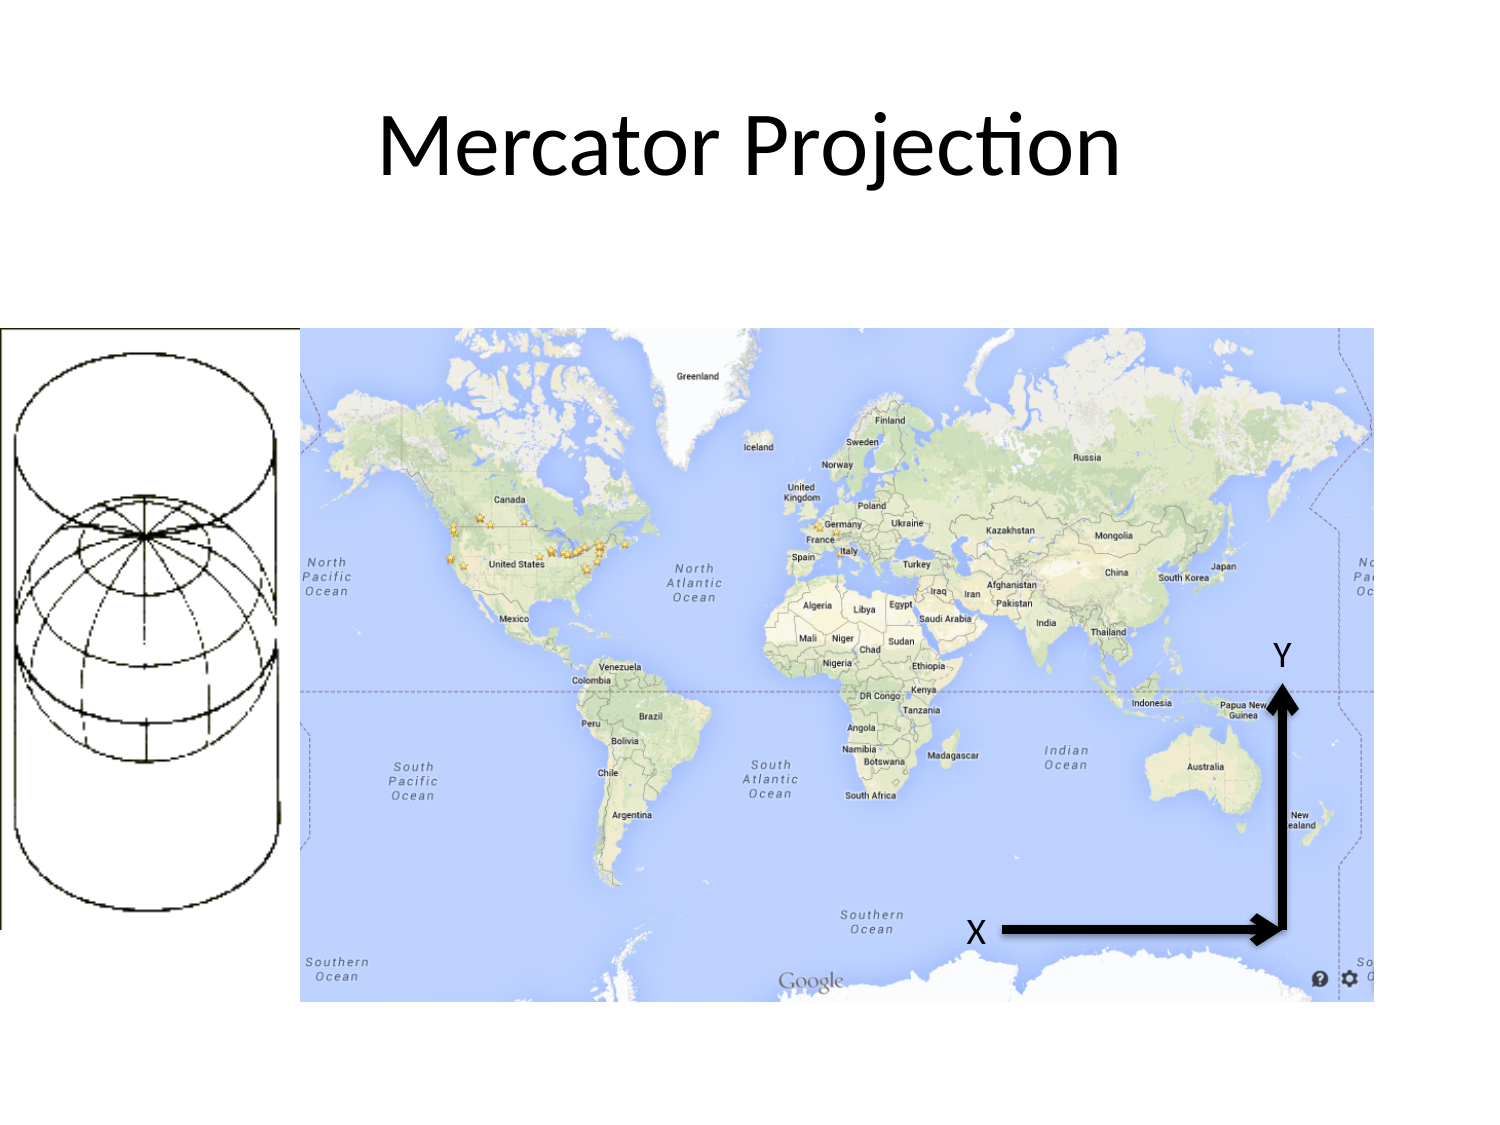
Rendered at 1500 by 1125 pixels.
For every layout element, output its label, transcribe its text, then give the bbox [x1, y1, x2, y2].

title Mercator Projection [75, 45, 1425, 233]
picture [0, 328, 1375, 1002]
